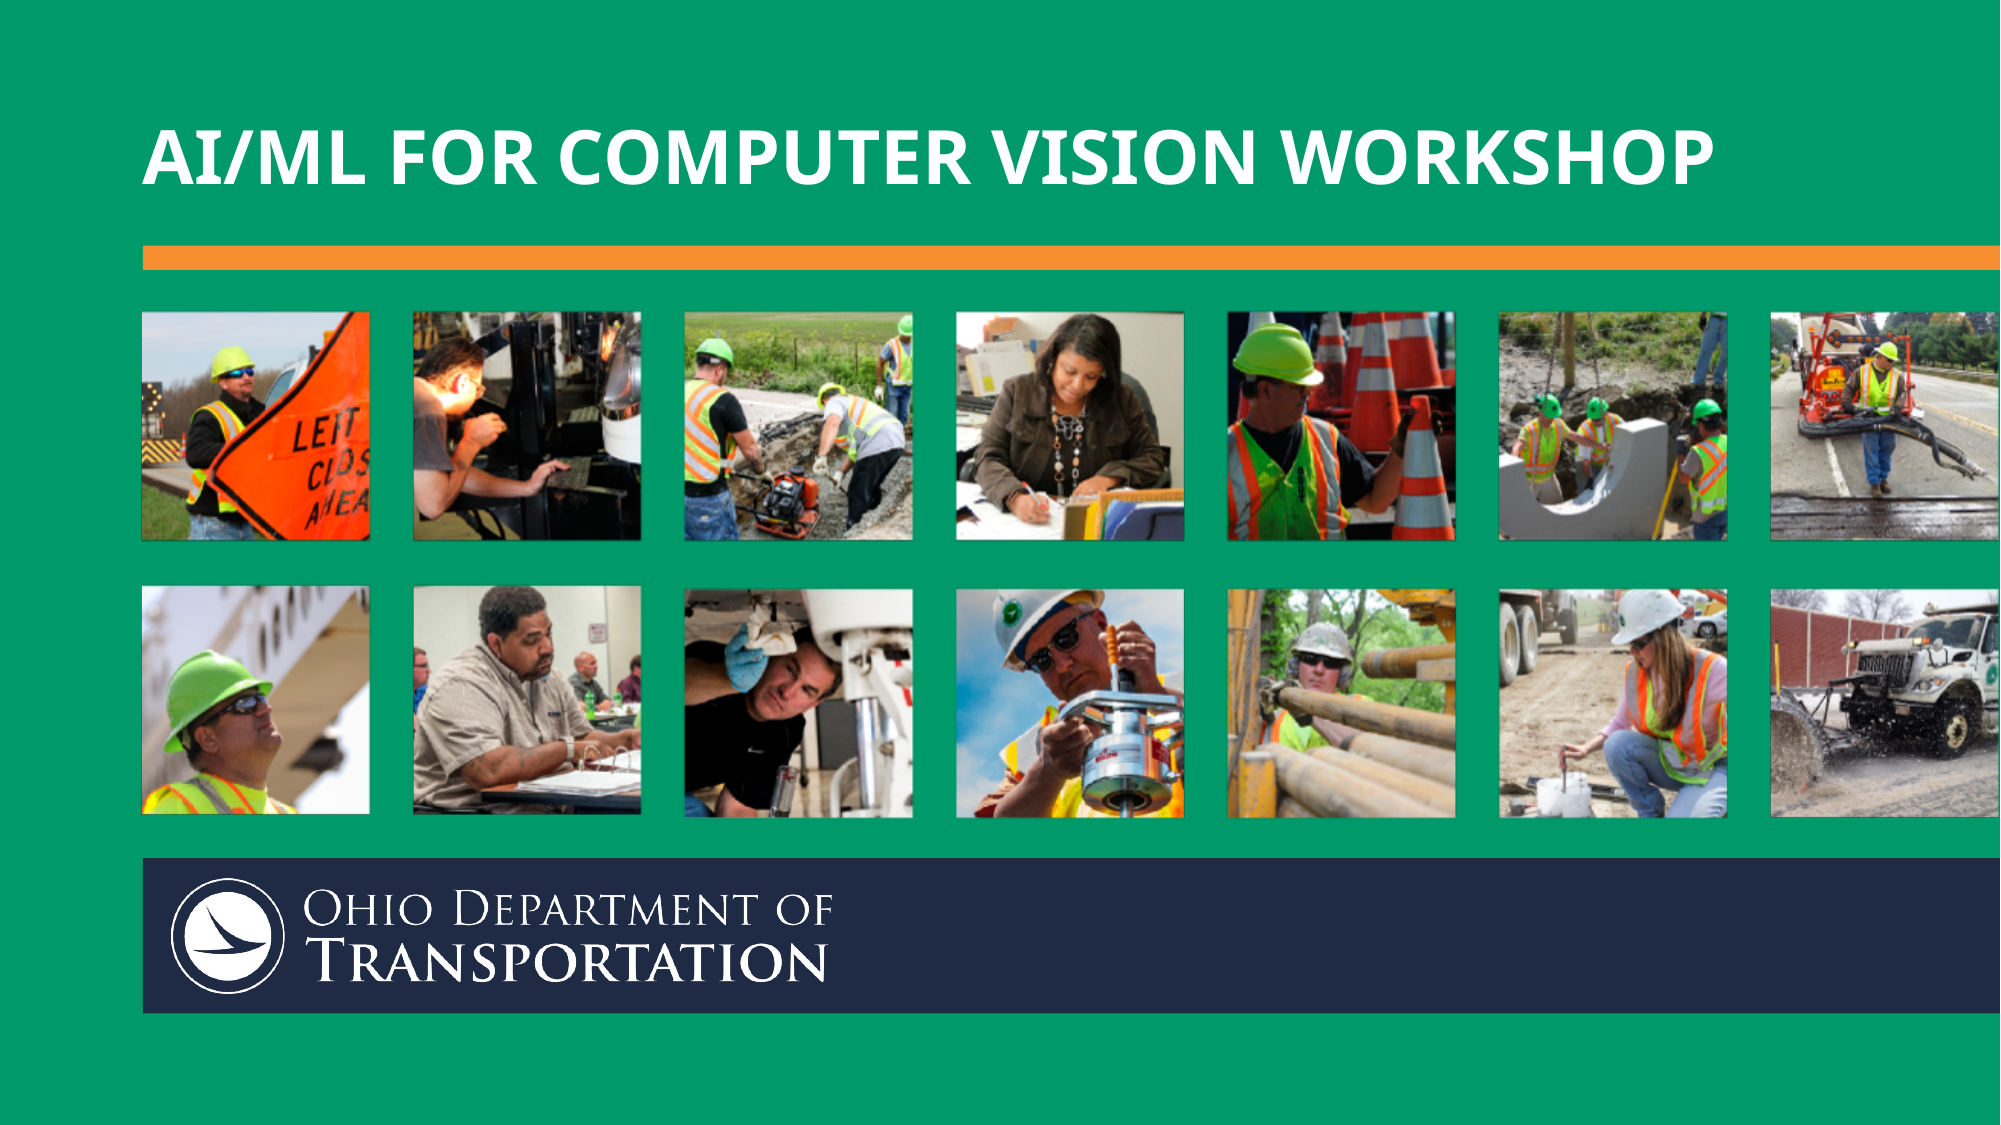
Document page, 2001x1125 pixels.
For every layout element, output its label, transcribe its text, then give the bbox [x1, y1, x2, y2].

picture [99, 270, 2001, 856]
picture [171, 878, 832, 994]
title AI/ML for computer vision workshop [142, 78, 2000, 230]
